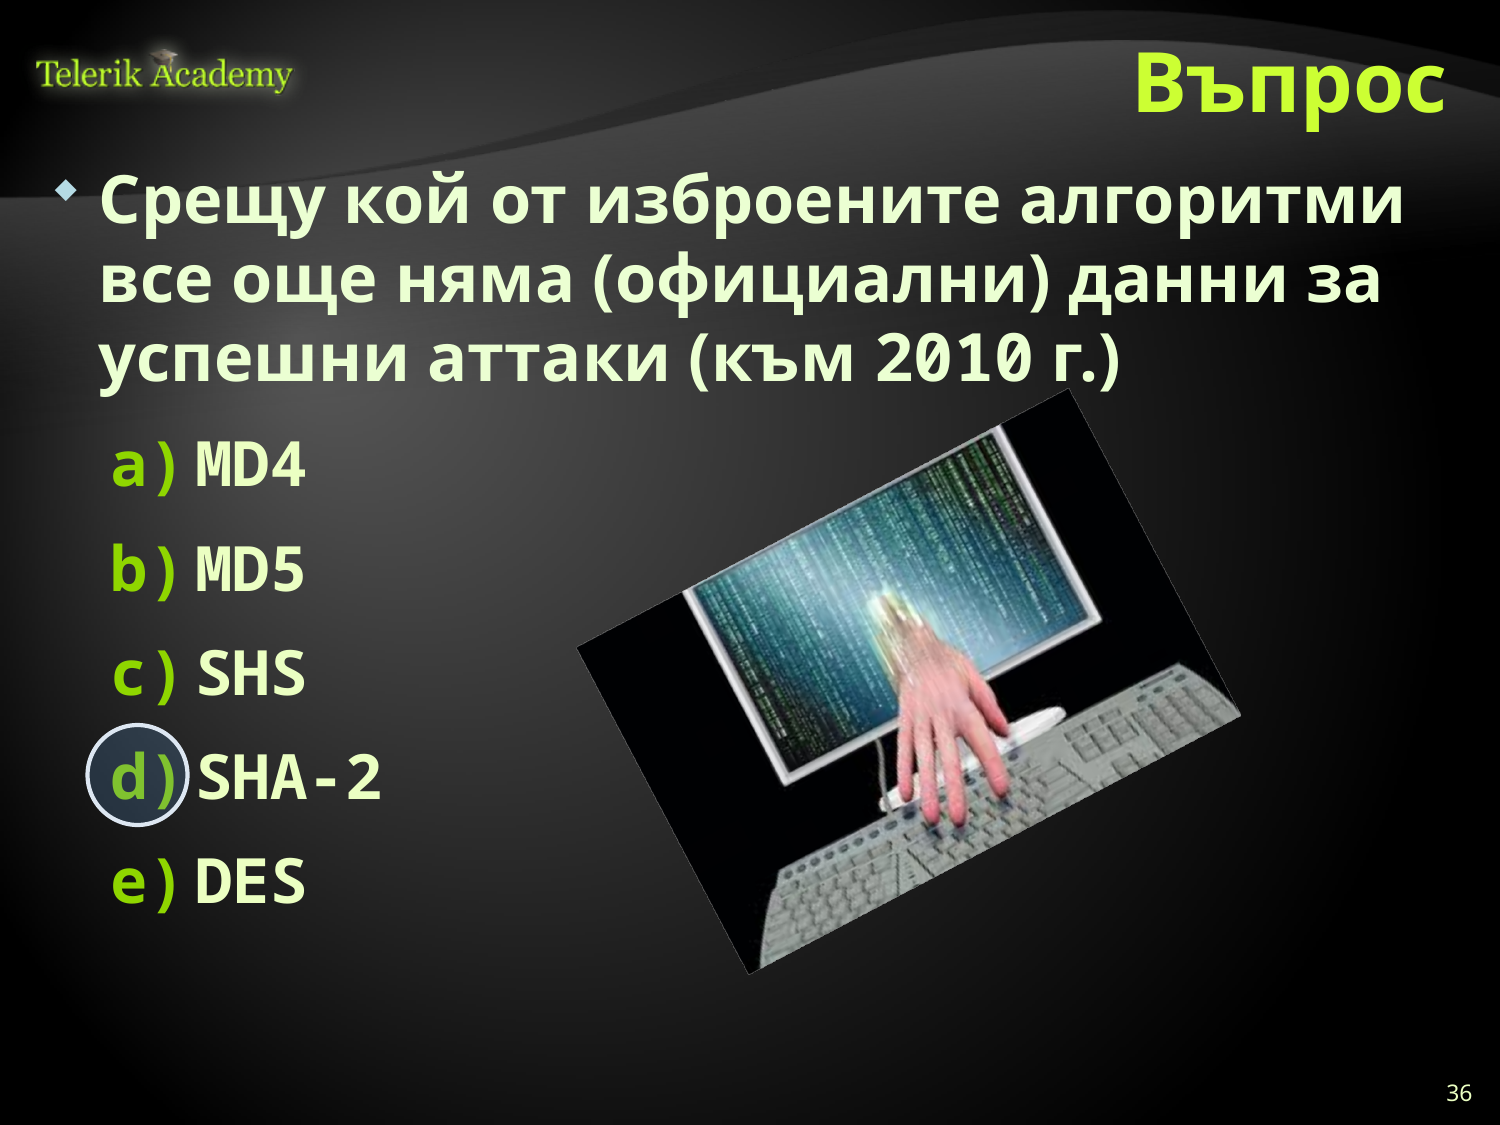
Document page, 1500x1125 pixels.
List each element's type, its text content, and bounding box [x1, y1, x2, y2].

slide_number 36 [1412, 1074, 1488, 1113]
text_box [85, 722, 190, 828]
title Въпрос [300, 12, 1463, 149]
picture [0, 0, 1500, 1125]
list Срещу кой от изброените алгоритми все още няма (официални) данни за успешни аттаки (към 2010 г.) MD4 MD5 SHS SHA-2 DES [37, 149, 1463, 1075]
